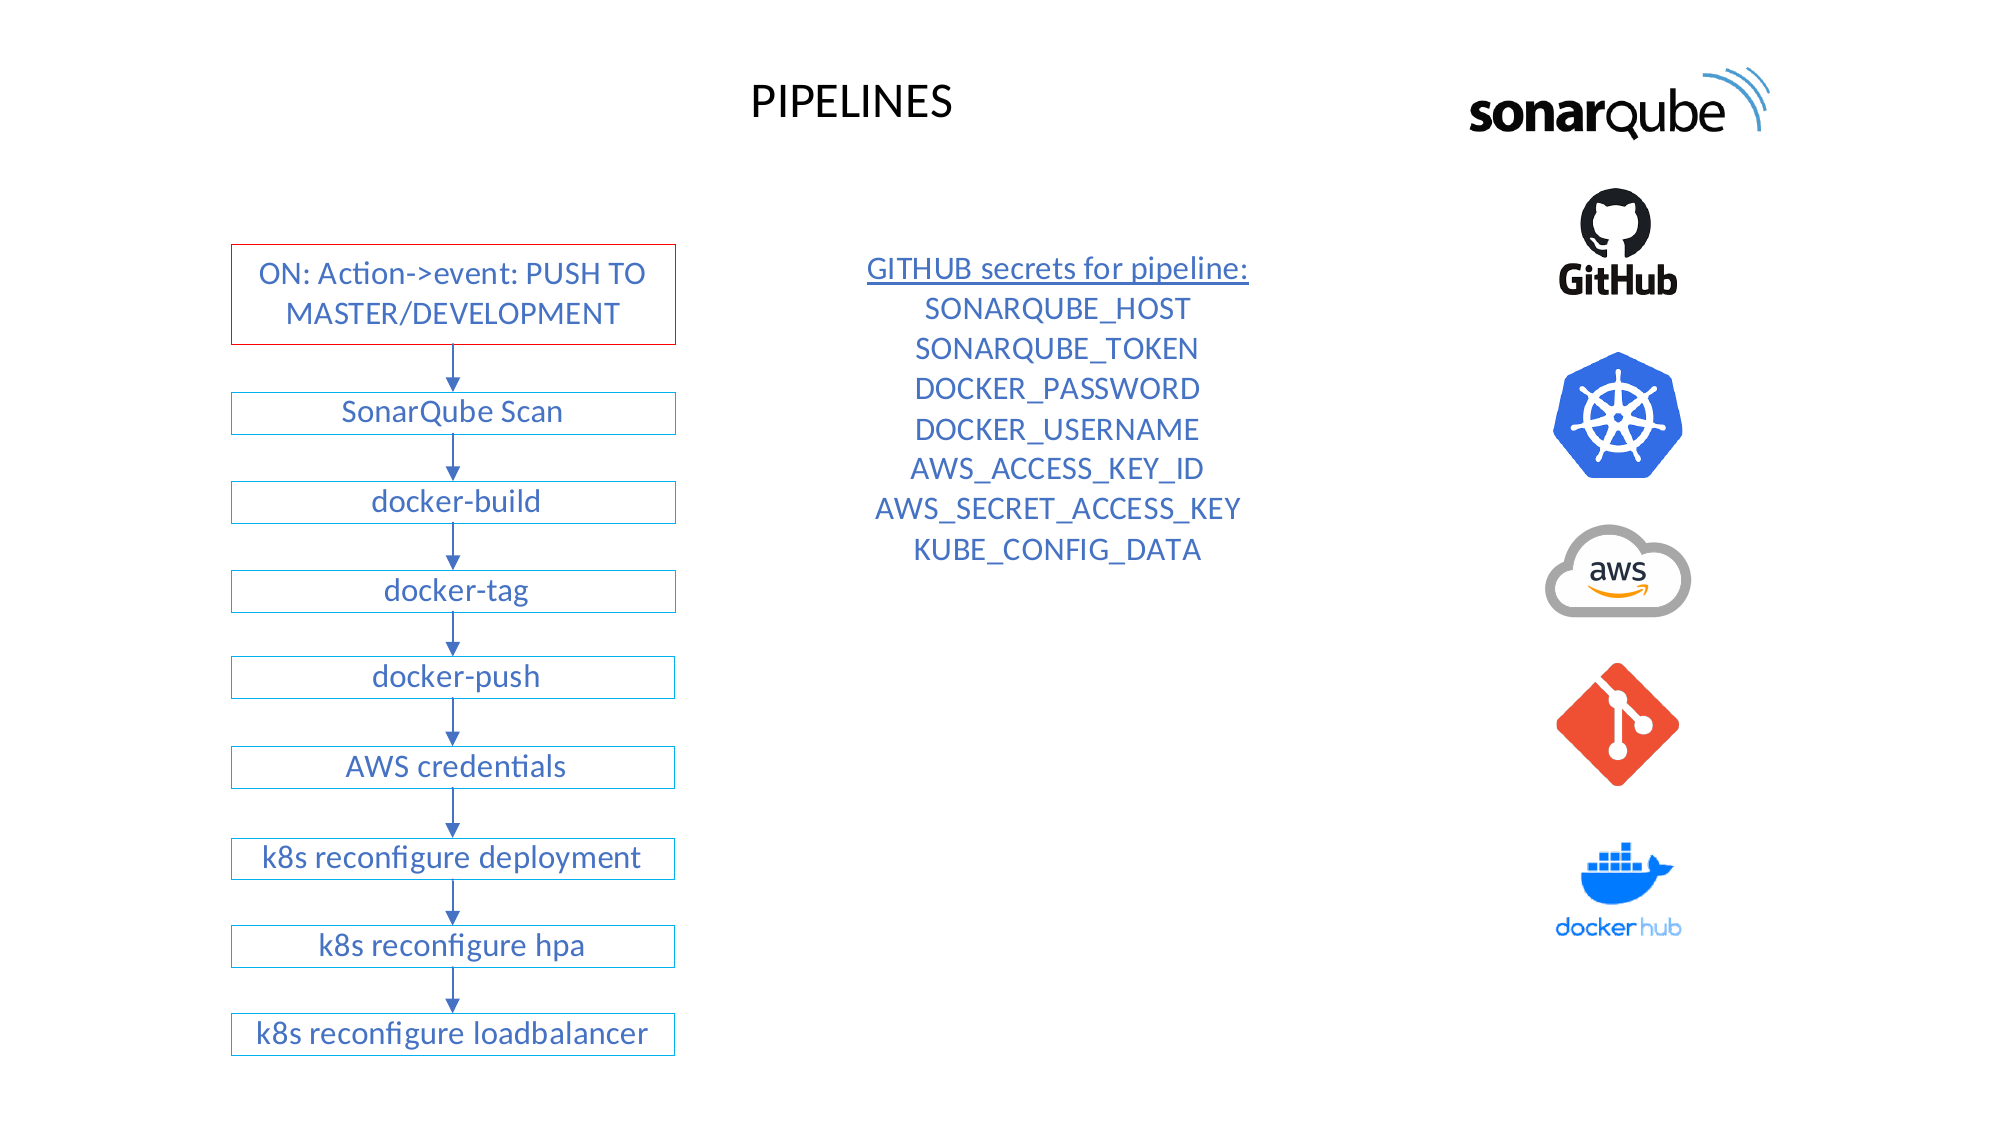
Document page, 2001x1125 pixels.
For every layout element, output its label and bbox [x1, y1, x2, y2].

picture [227, 54, 1773, 1071]
